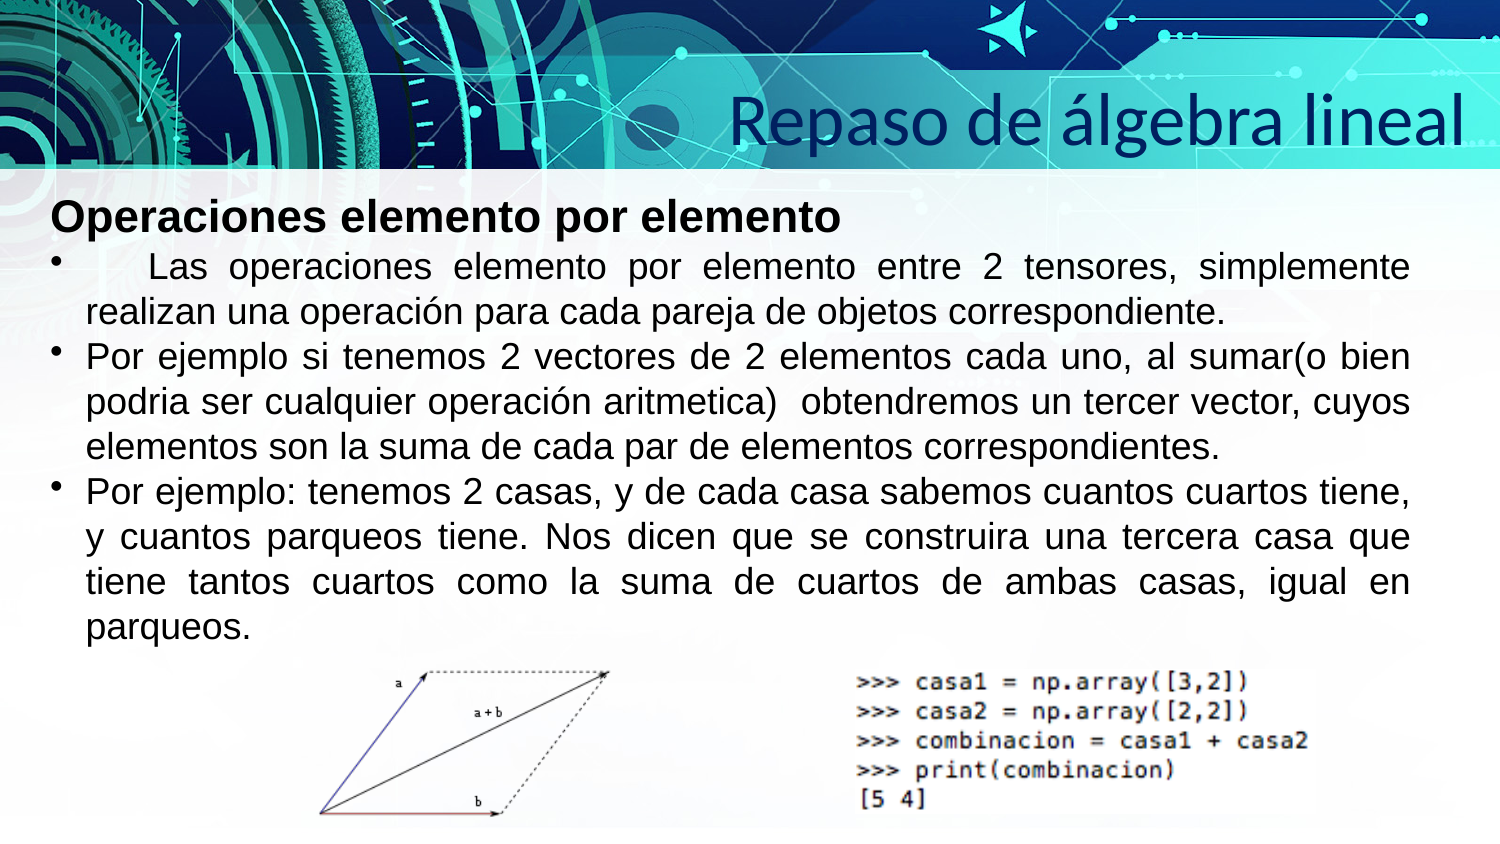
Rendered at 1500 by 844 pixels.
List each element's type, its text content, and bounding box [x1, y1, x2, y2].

text_box [73, 614, 1426, 798]
text_box Repaso de álgebra lineal [129, 65, 1483, 166]
picture [0, 0, 1500, 844]
text_box Operaciones elemento por elemento Las operaciones elemento por elemento entre 2 tensores, simplemente realizan una operación para cada pareja de objetos correspondiente. Por ejemplo si tenemos 2 vectores de 2 elementos cada uno, al sumar(o bien podria ser cualquier operación aritmetica) obtendremos un tercer vector, cuyos elementos son la suma de cada par de elementos correspondientes. Por ejemplo: tenemos 2 casas, y de cada casa sabemos cuantos cuartos tiene, y cuantos parqueos tiene. Nos dicen que se construira una tercera casa que tiene tantos cuartos como la suma de cuartos de ambas casas, igual en parqueos. [35, 179, 1426, 614]
